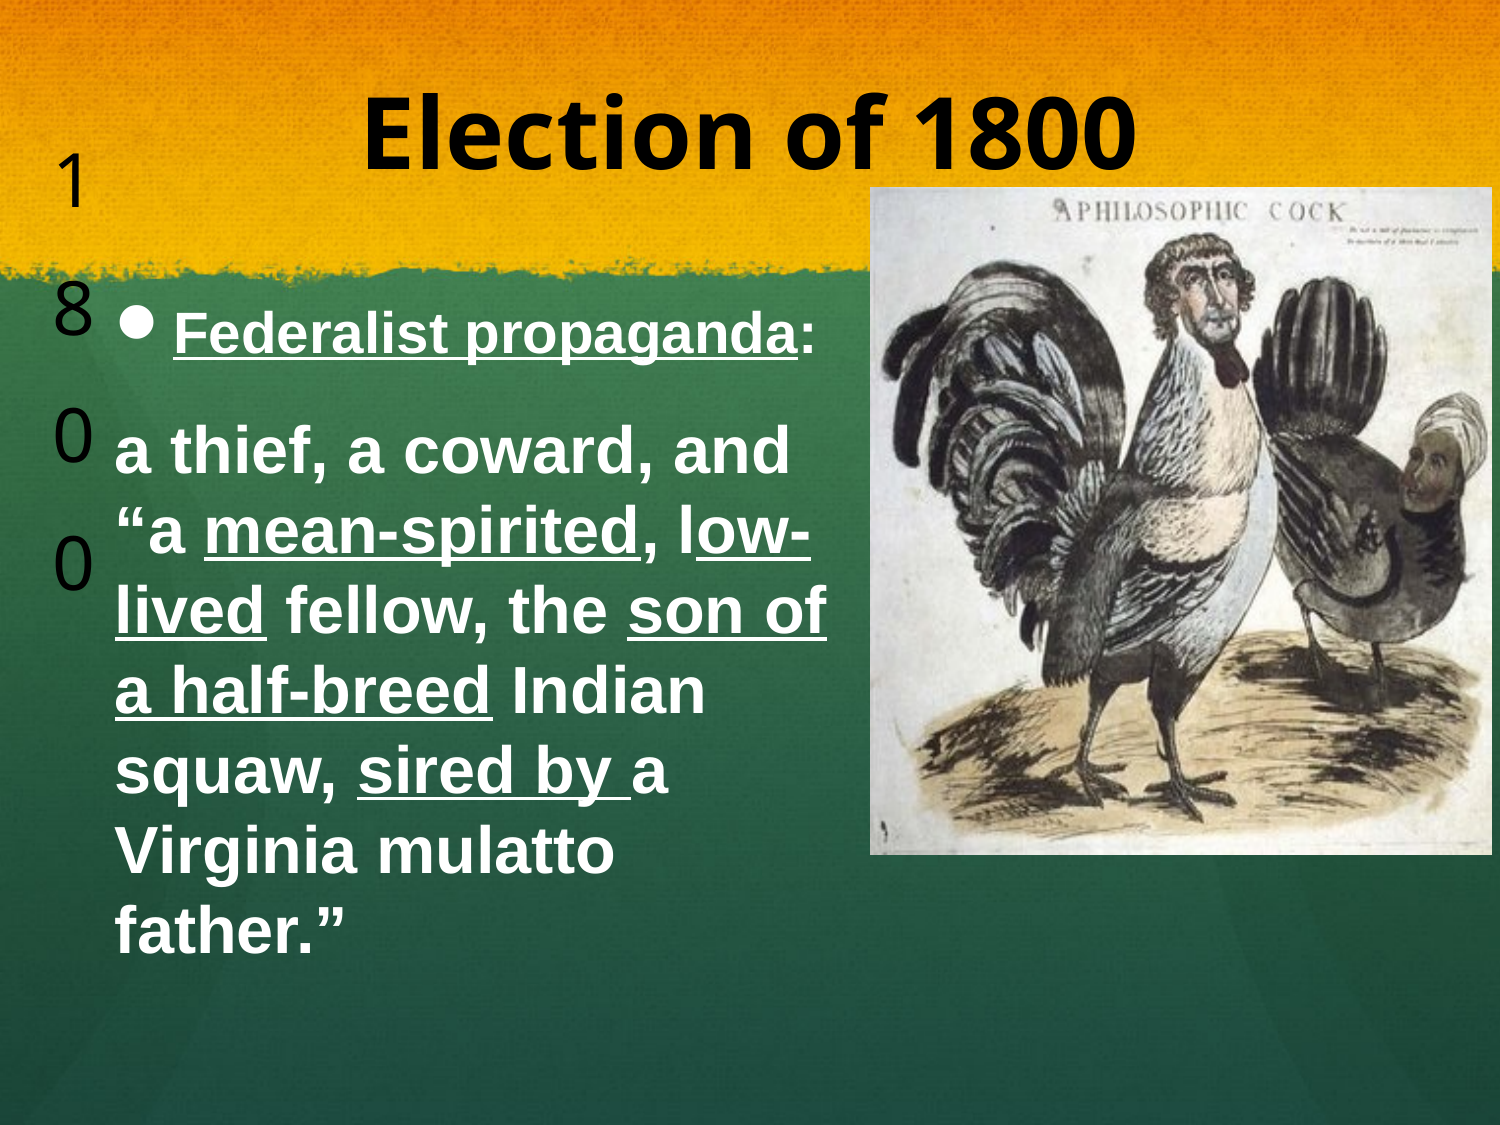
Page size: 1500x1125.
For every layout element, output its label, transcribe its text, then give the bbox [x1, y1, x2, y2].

title Election of 1800 [125, 13, 1375, 246]
list Federalist propaganda: a thief, a coward, and “a mean-spirited, low-lived fellow, the son of a half-breed Indian squaw, sired by a Virginia mulatto father.” [99, 287, 871, 1075]
text_box 1 8 0 0 [37, 125, 138, 613]
picture [0, 0, 1500, 1125]
